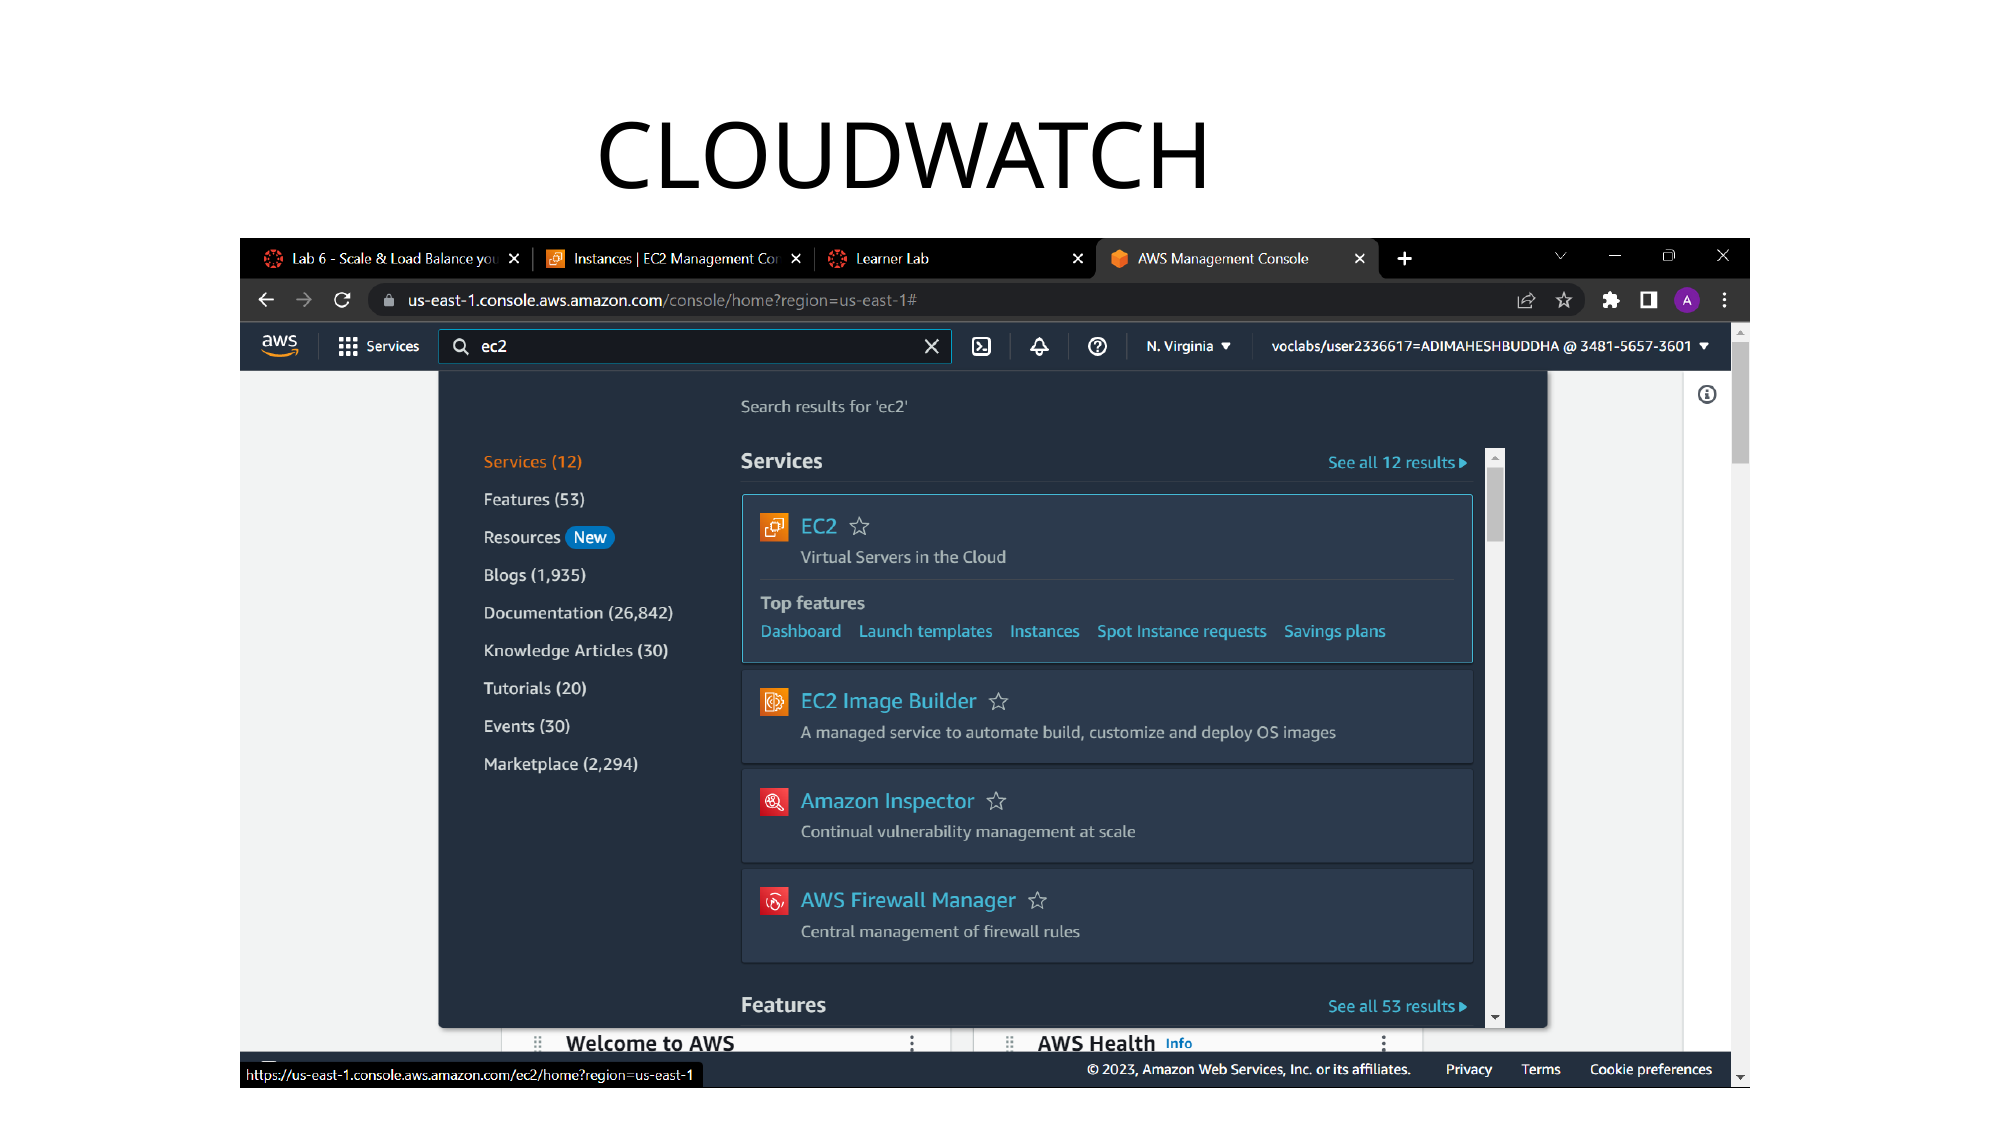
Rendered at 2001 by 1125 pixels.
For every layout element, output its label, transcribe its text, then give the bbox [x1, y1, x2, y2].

title CLOUDWATCH [580, 49, 2000, 268]
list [240, 238, 1750, 1088]
